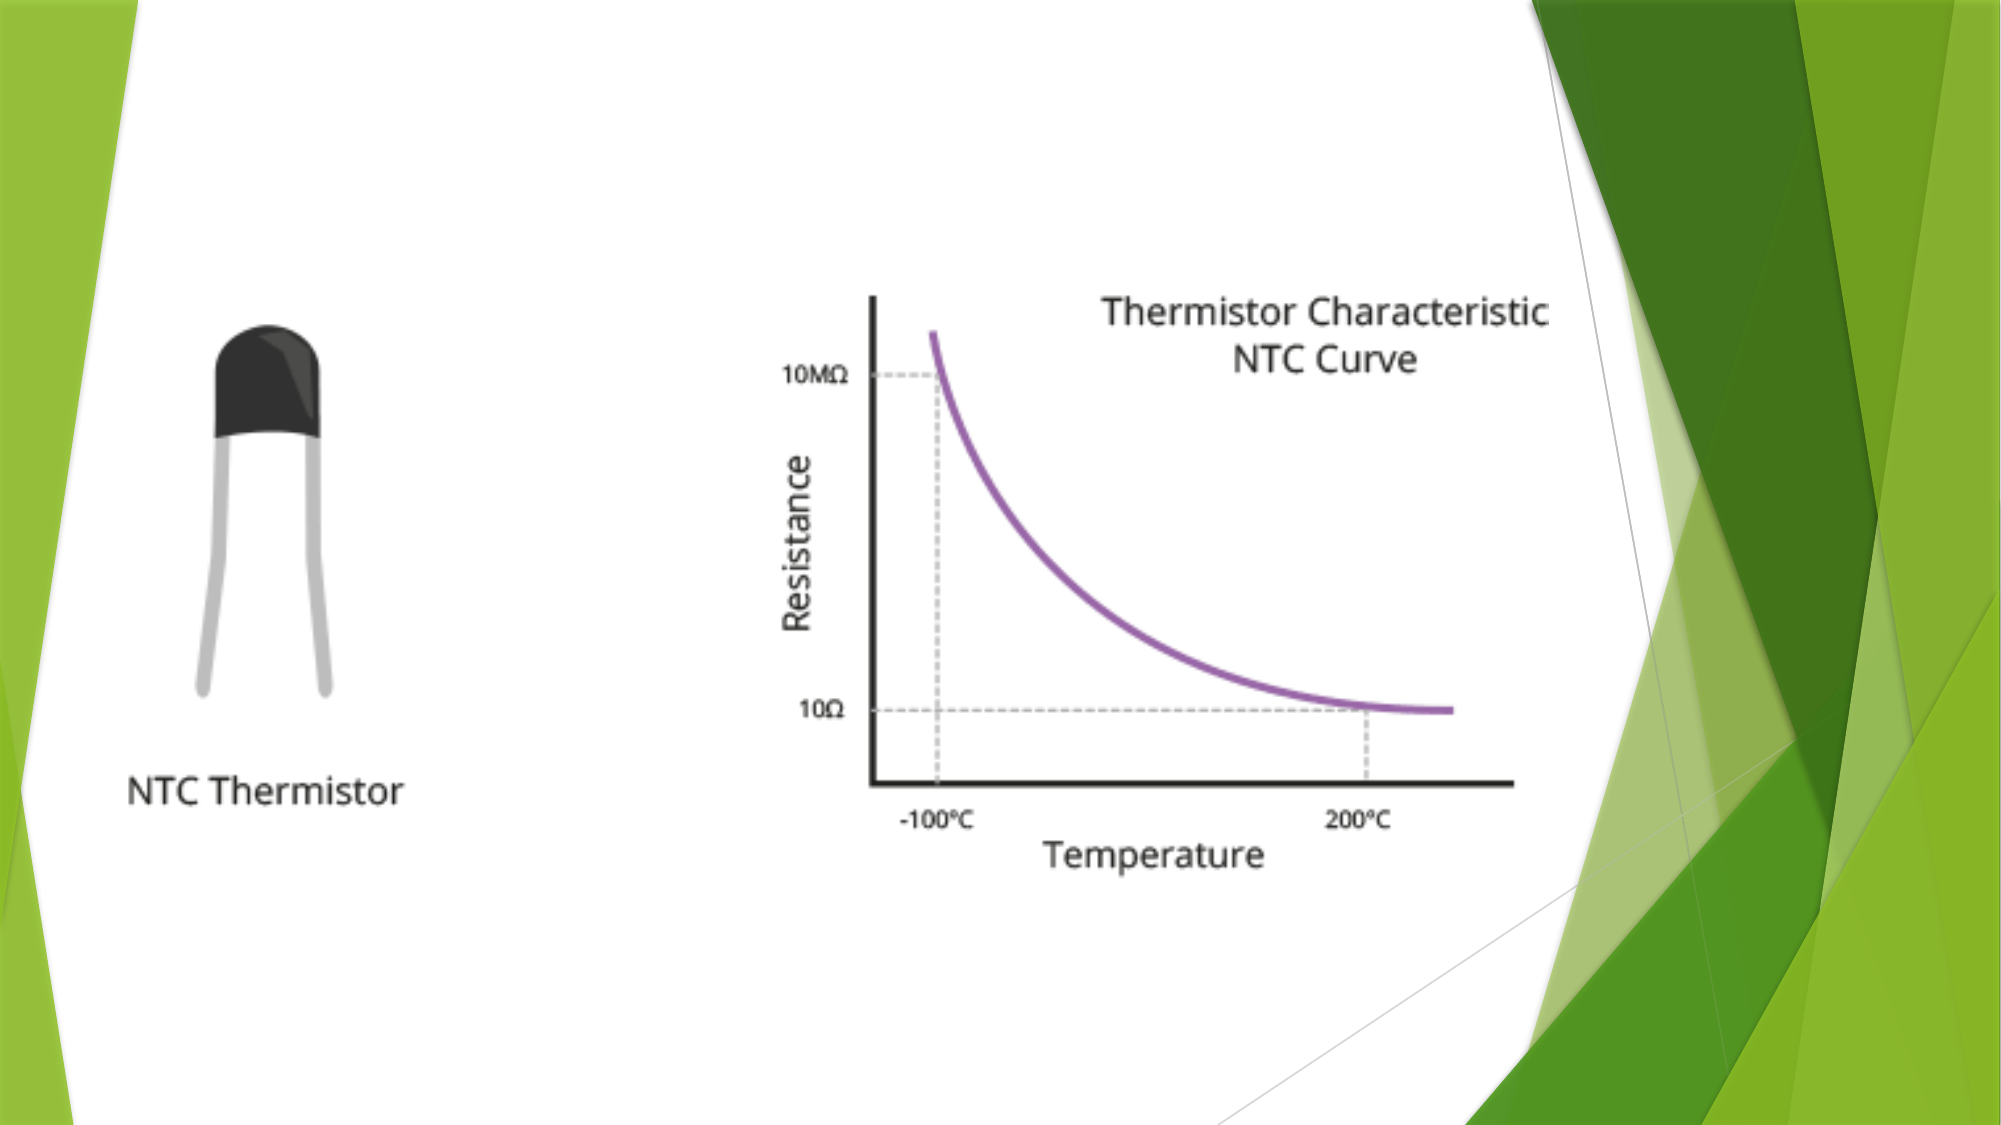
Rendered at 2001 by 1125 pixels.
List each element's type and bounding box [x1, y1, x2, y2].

text_box [0, 0, 2000, 1125]
list [127, 293, 1549, 884]
